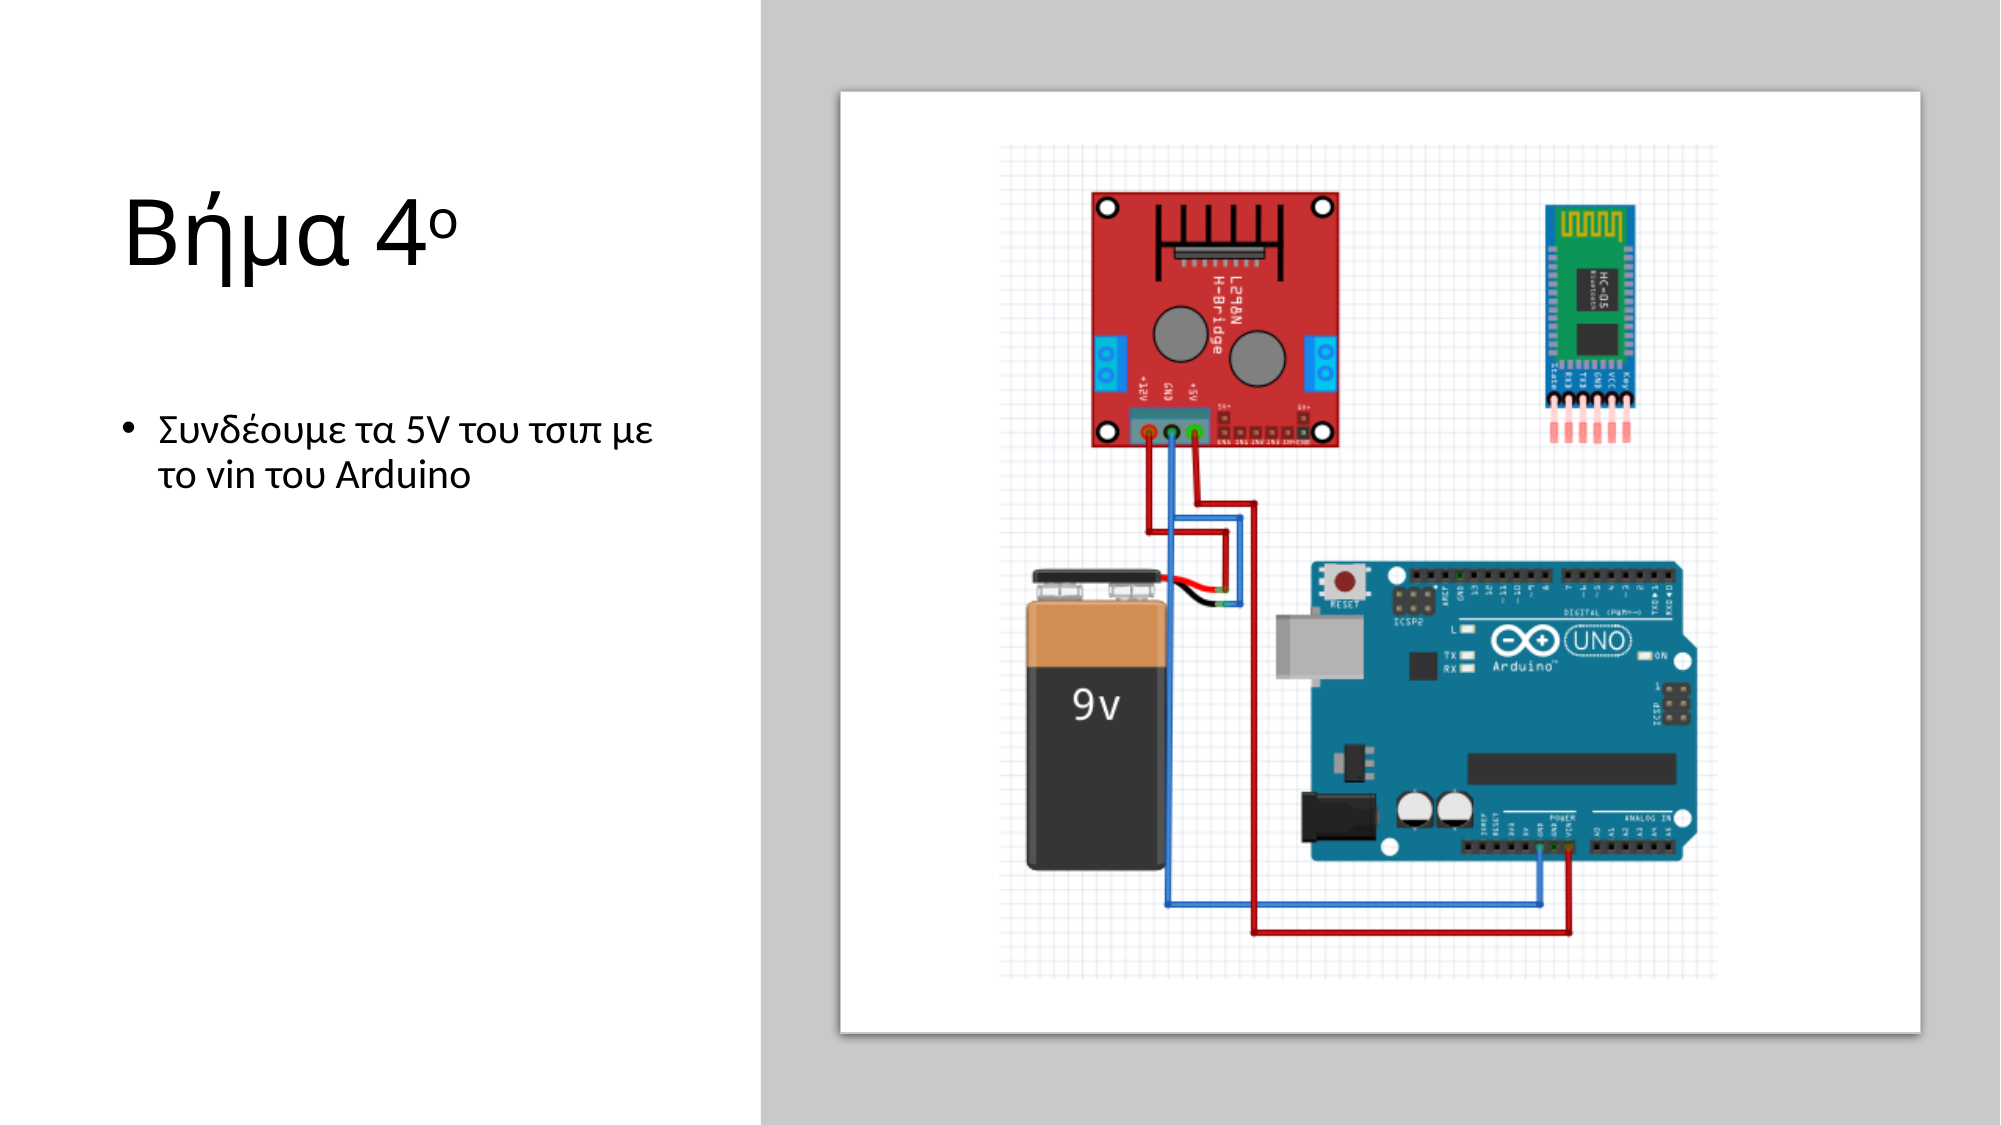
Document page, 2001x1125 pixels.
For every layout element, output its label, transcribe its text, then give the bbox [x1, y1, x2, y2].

list Συνδέουμε τα 5V του τσιπ με το vin του Arduino [106, 399, 682, 1021]
text_box [839, 90, 1922, 1034]
title Βήμα 4ο [106, 103, 682, 370]
picture [999, 144, 1718, 980]
text_box [760, 0, 2000, 1125]
